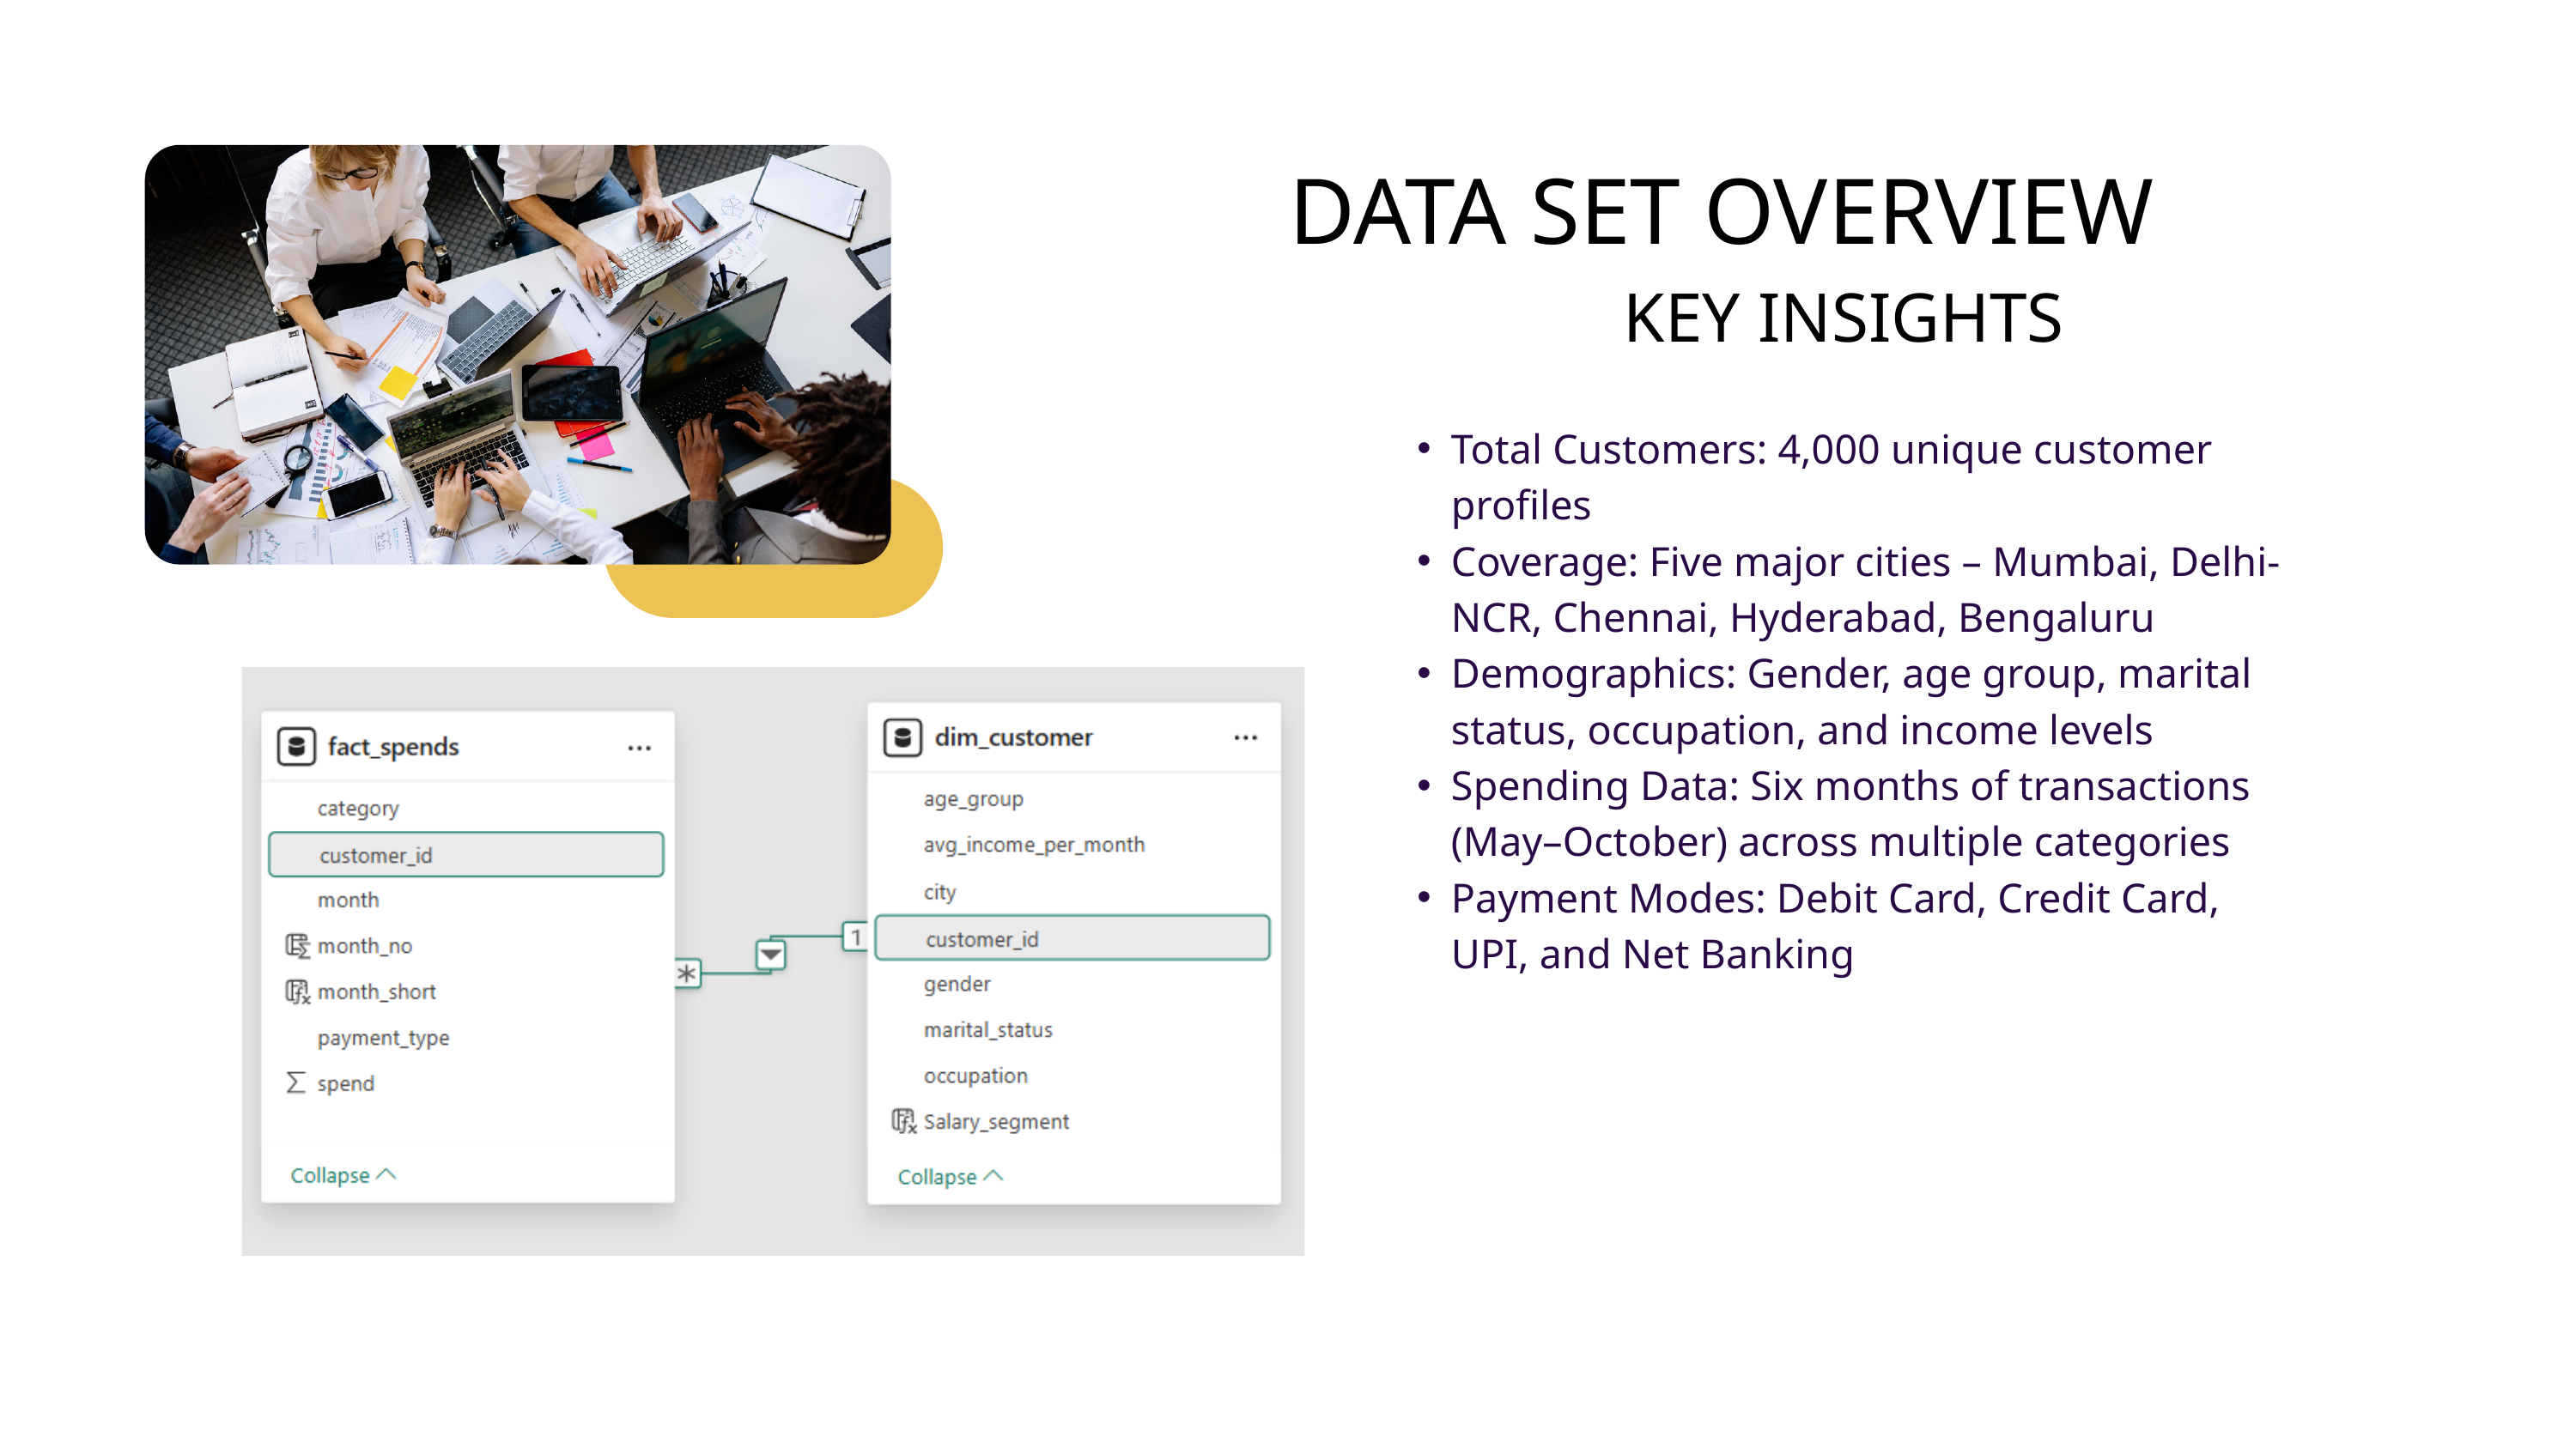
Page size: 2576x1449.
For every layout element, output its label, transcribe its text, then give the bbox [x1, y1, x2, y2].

text_box KEY INSIGHTS [1289, 261, 2399, 355]
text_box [603, 476, 944, 619]
text_box [241, 667, 1305, 1256]
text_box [144, 144, 892, 565]
text_box Total Customers: 4,000 unique customer profiles Coverage: Five major cities – Mumbai, Delhi-NCR, Chennai, Hyderabad, Bengaluru Demographics: Gender, age group, marital status, occupation, and income levels Spending Data: Six months of transactions (May–October) across multiple categories Payment Modes: Debit Card, Credit Card, UPI, and Net Banking [1382, 415, 2287, 1146]
text_box DATA SET OVERVIEW [1289, 135, 2399, 261]
